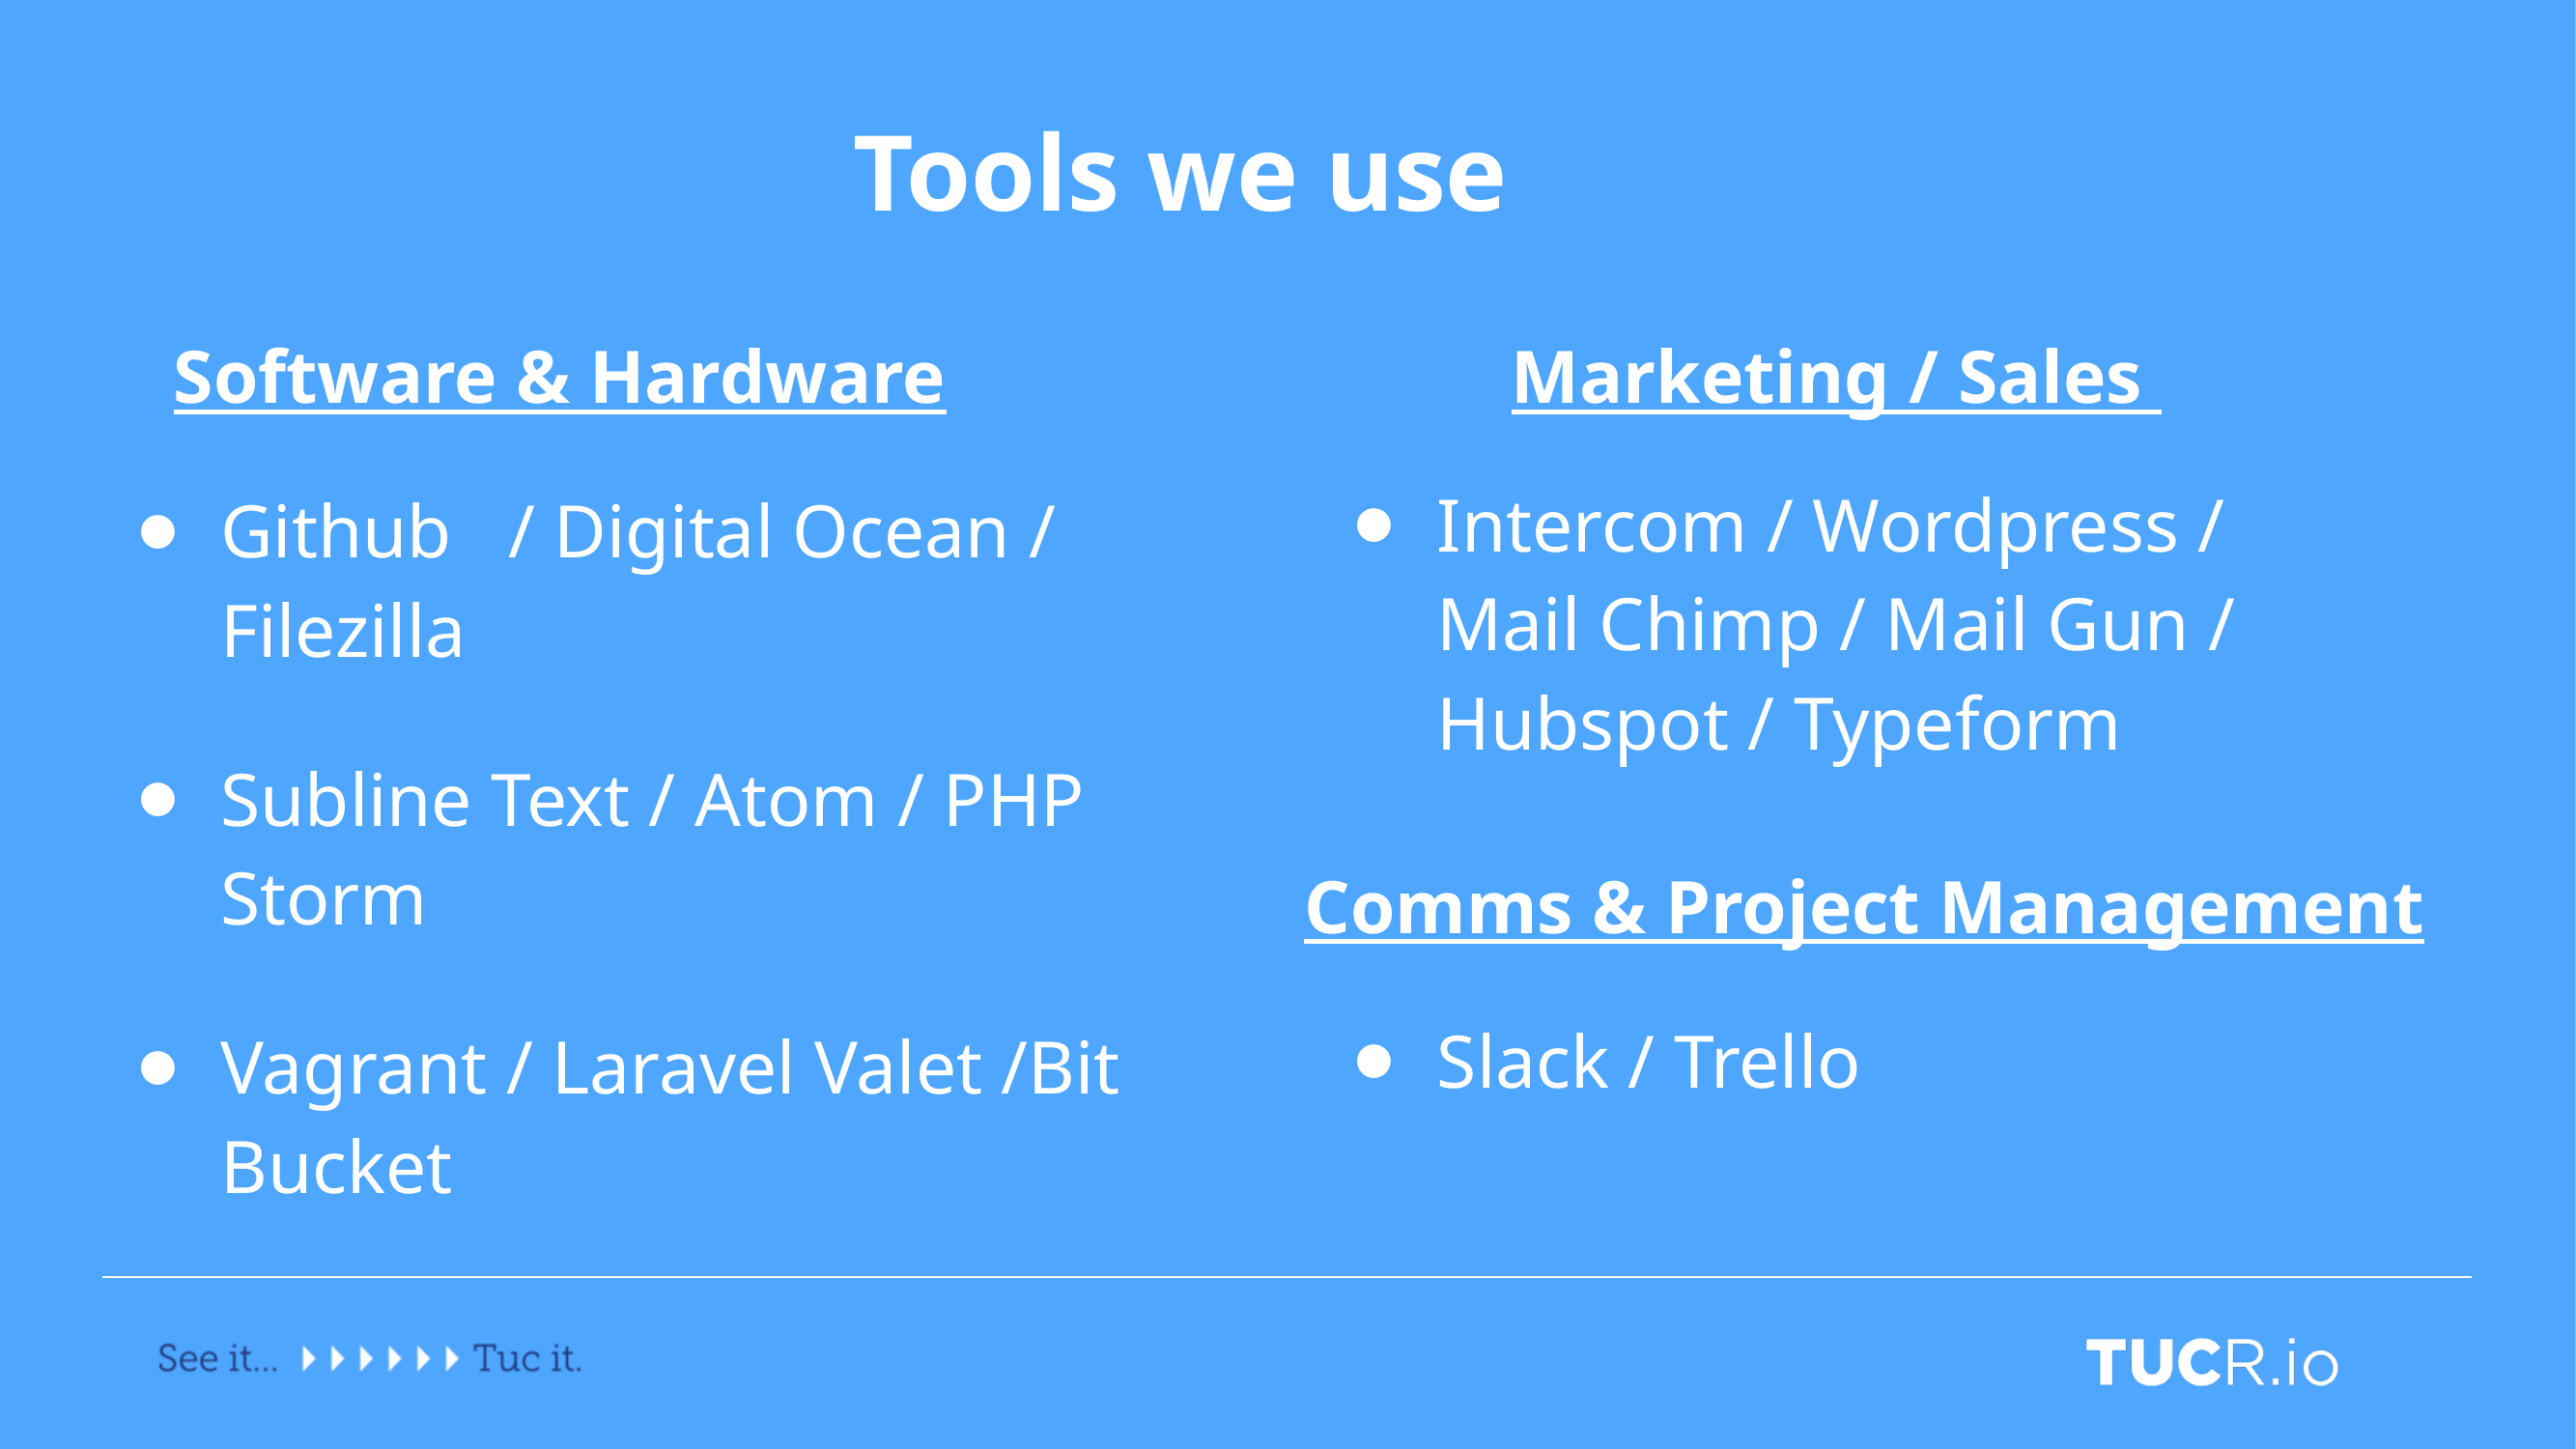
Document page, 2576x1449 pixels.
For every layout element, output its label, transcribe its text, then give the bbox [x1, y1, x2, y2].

picture [2086, 1338, 2338, 1386]
text_box Marketing / Sales [1061, 295, 2576, 459]
text_box Intercom / Wordpress / Mail Chimp / Mail Gun / Hubspot / Typeform Slack / Trello [1318, 459, 2338, 825]
text_box Intercom / Wordpress / Mail Chimp / Mail Gun / Hubspot / Typeform Slack / Trello [1318, 988, 2338, 1179]
text_box Software & Hardware [0, 295, 1061, 459]
picture [151, 1333, 588, 1381]
text_box Tools we use [405, 90, 1956, 254]
text_box Comms & Project Management [1089, 825, 2576, 988]
text_box Github / Digital Ocean / Filezilla Subline Text / Atom / PHP Storm Vagrant / Laravel Valet /Bit Bucket [101, 461, 1122, 1235]
